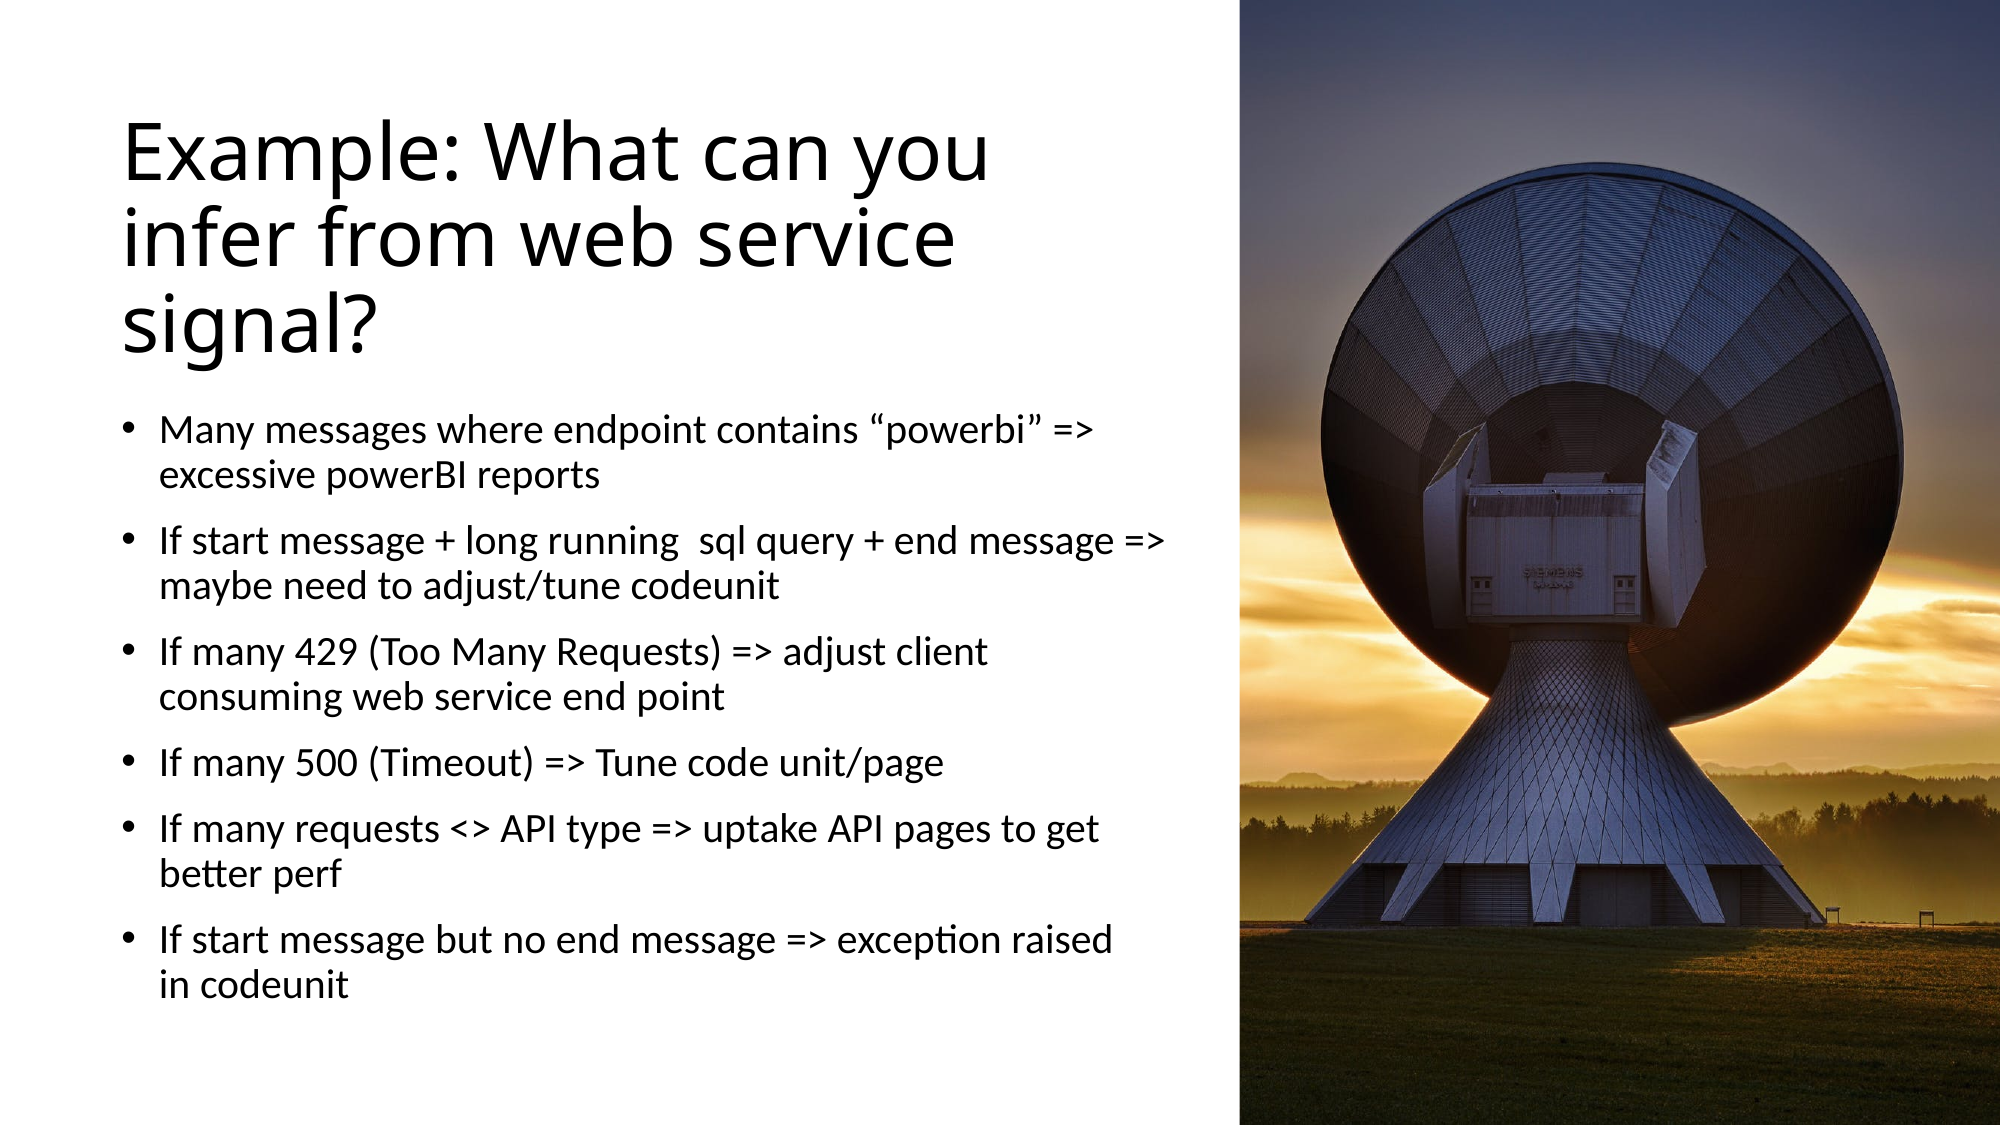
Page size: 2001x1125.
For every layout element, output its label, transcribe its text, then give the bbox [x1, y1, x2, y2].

list Many messages where endpoint contains “powerbi” => excessive powerBI reports If start message + long running sql query + end message => maybe need to adjust/tune codeunit If many 429 (Too Many Requests) => adjust client consuming web service end point If many 500 (Timeout) => Tune code unit/page If many requests <> API type => uptake API pages to get better perf If start message but no end message => exception raised in codeunit [106, 399, 1187, 1021]
title Example: What can you infer from web service signal? [106, 103, 1187, 379]
picture [1239, 0, 2000, 1125]
